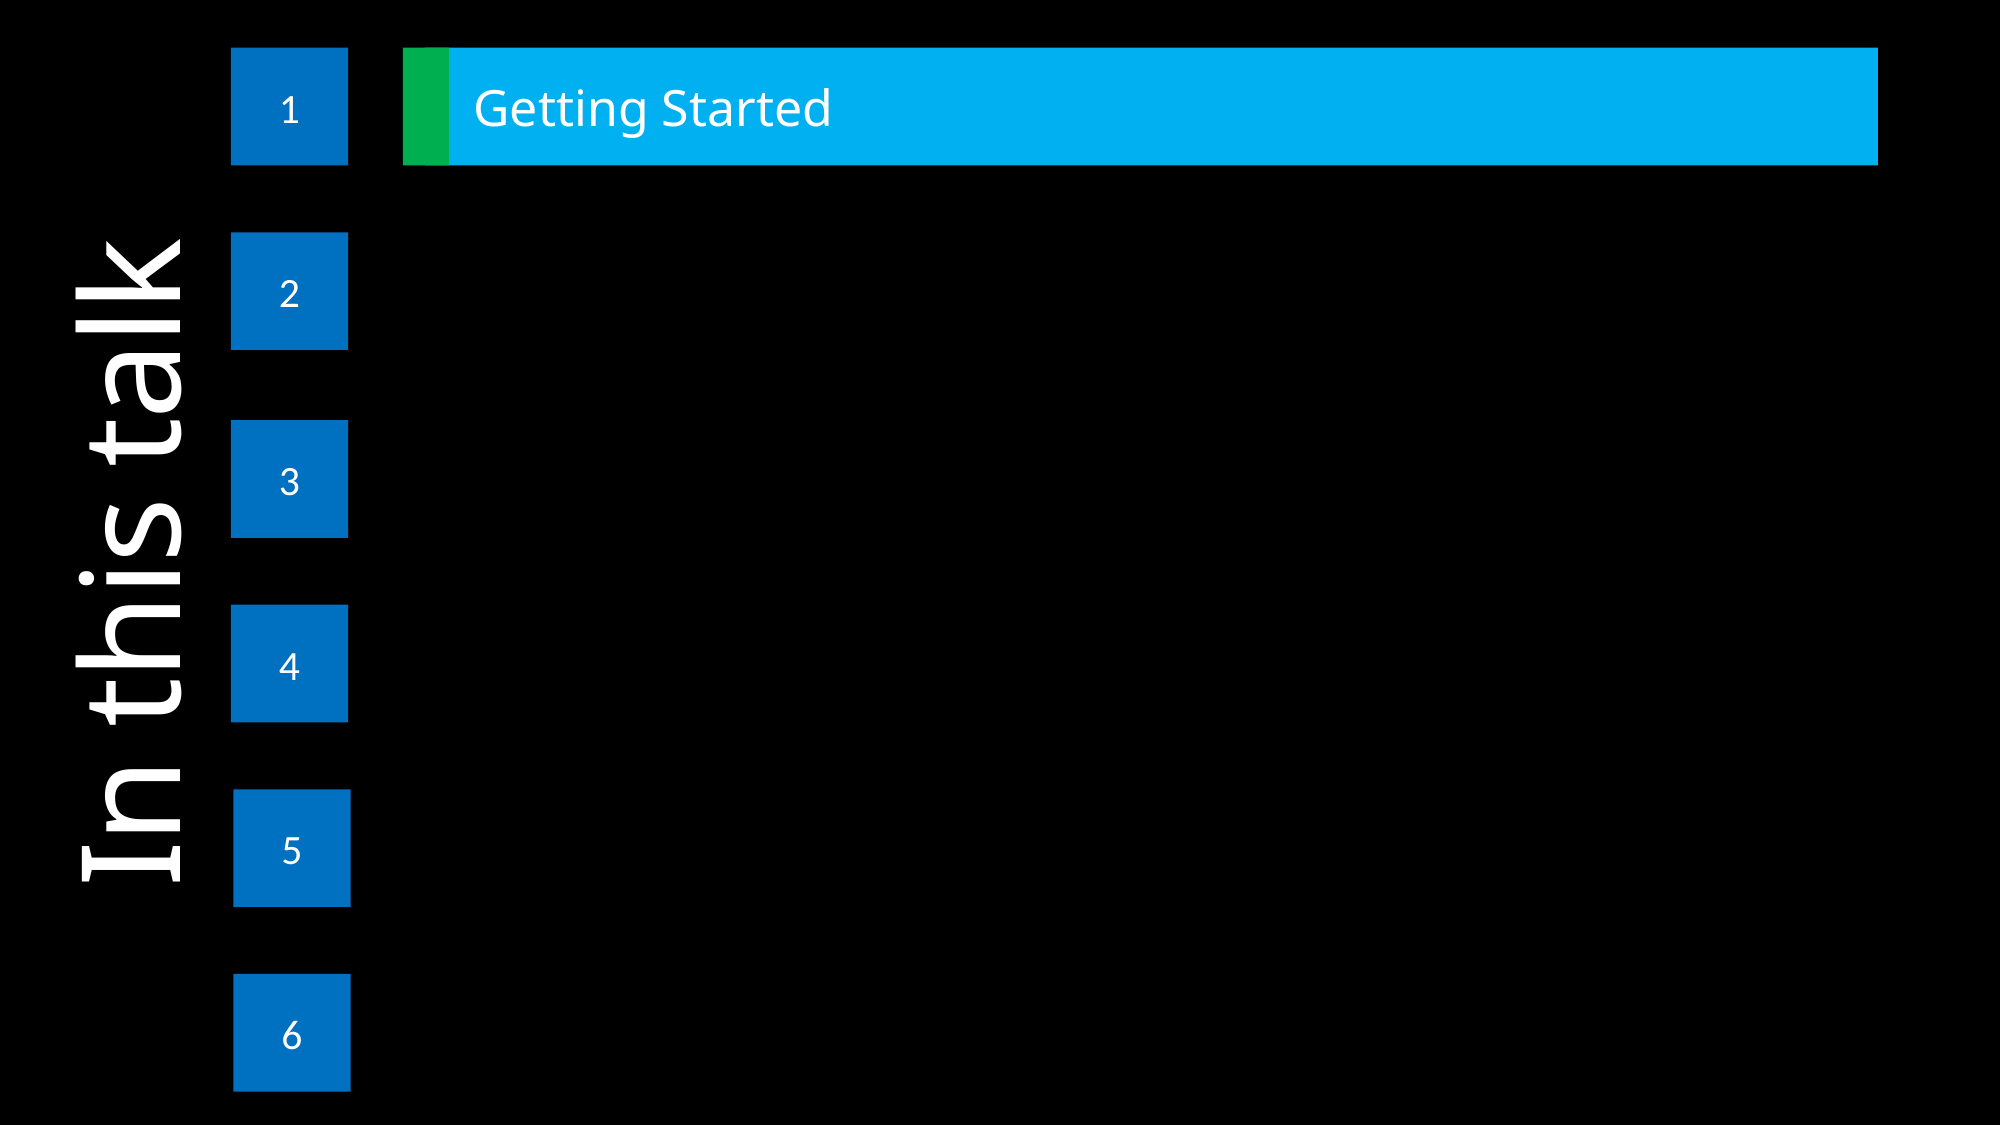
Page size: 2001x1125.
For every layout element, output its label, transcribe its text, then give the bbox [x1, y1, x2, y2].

text_box Getting Started [450, 47, 1878, 166]
text_box 2 [230, 231, 349, 351]
title In this talk [0, 0, 218, 1125]
text_box 6 [232, 973, 352, 1093]
text_box 5 [232, 788, 352, 908]
text_box 3 [230, 419, 349, 539]
text_box 1 [230, 47, 349, 166]
text_box 4 [230, 604, 349, 723]
text_box [402, 47, 450, 166]
